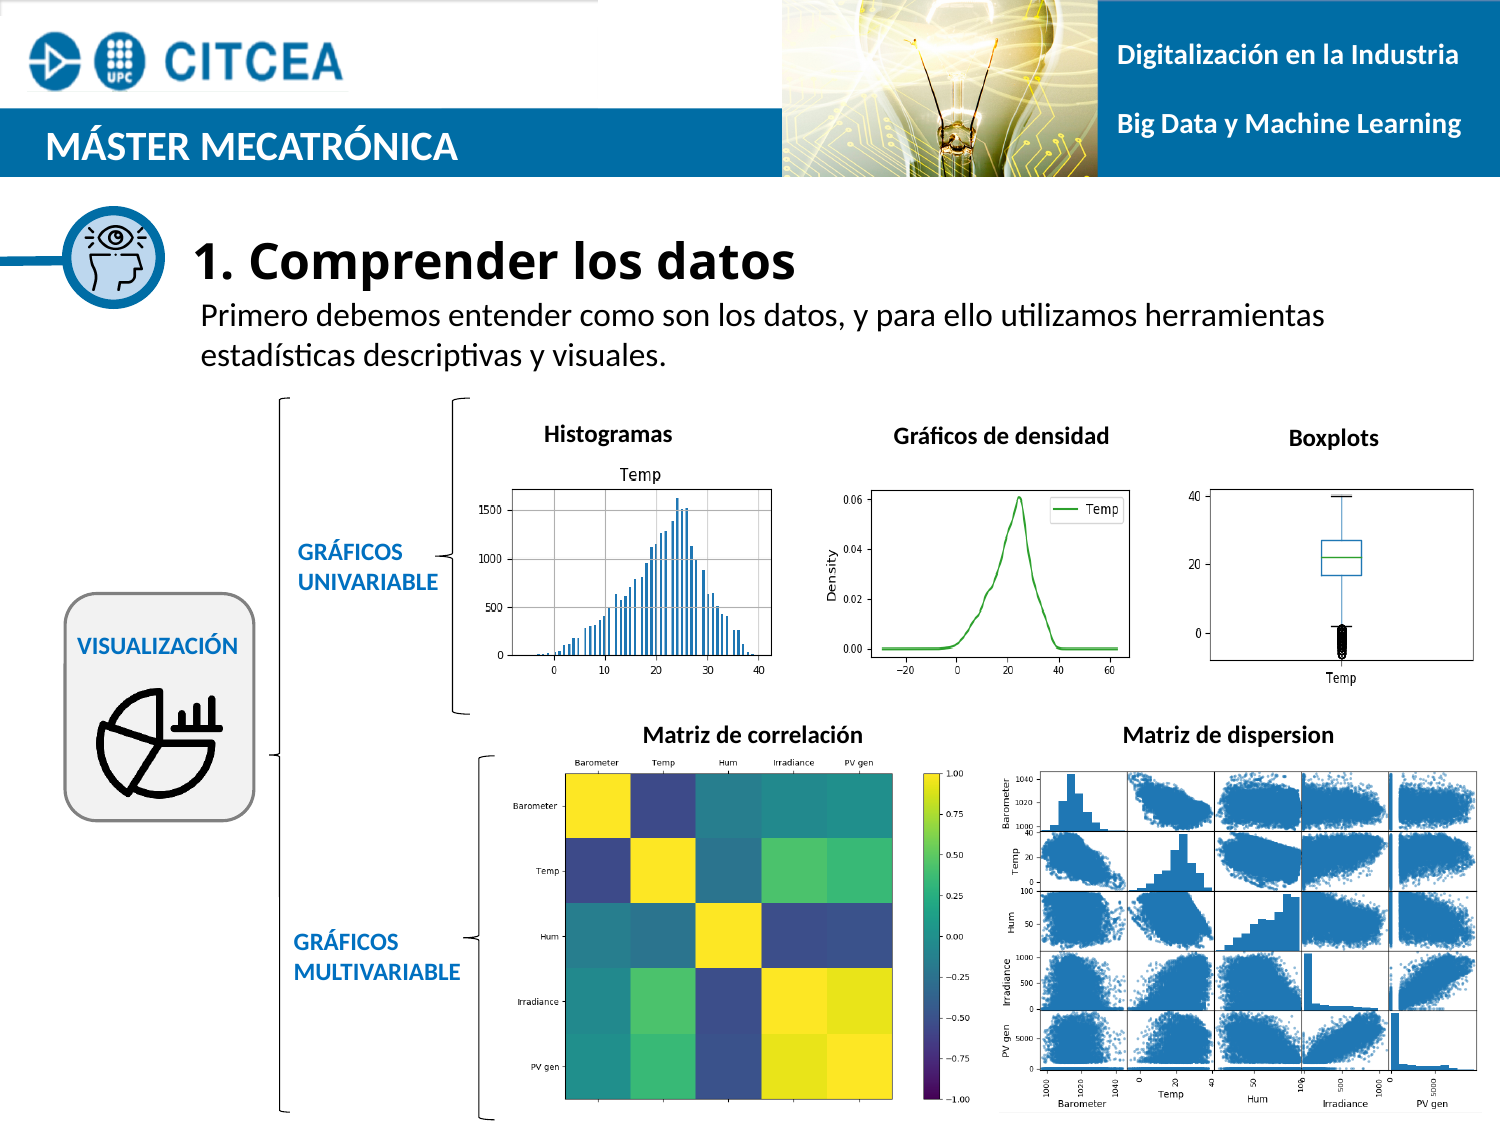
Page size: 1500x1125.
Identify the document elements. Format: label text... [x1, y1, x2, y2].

text_box Histogramas [529, 409, 688, 455]
text_box GRÁFICOS UNIVARIABLE [290, 528, 451, 603]
text_box Matriz de dispersion [1107, 710, 1446, 752]
text_box [63, 667, 255, 822]
title 1. Comprender los datos [177, 217, 957, 310]
text_box Boxplots [1274, 414, 1463, 459]
picture [999, 752, 1482, 1113]
text_box Gráficos de densidad [879, 412, 1126, 457]
text_box [435, 397, 470, 715]
picture [96, 680, 223, 806]
text_box [66, 210, 148, 305]
picture [499, 737, 978, 1111]
text_box [64, 592, 255, 621]
text_box Matriz de correlación [627, 711, 879, 737]
picture [1183, 470, 1475, 690]
picture [0, 0, 598, 108]
picture [825, 465, 1134, 677]
text_box VISUALIZACIÓN [57, 621, 259, 667]
text_box GRÁFICOS MULTIVARIABLE [290, 918, 478, 993]
text_box [269, 397, 290, 1113]
picture [782, 0, 1500, 177]
text_box [149, 226, 161, 289]
picture [469, 467, 777, 690]
text_box Primero debemos entender como son los datos, y para ello utilizamos herramientas estadísticas descriptivas y visuales. [185, 285, 1500, 381]
text_box [463, 755, 495, 1121]
picture [82, 225, 149, 291]
